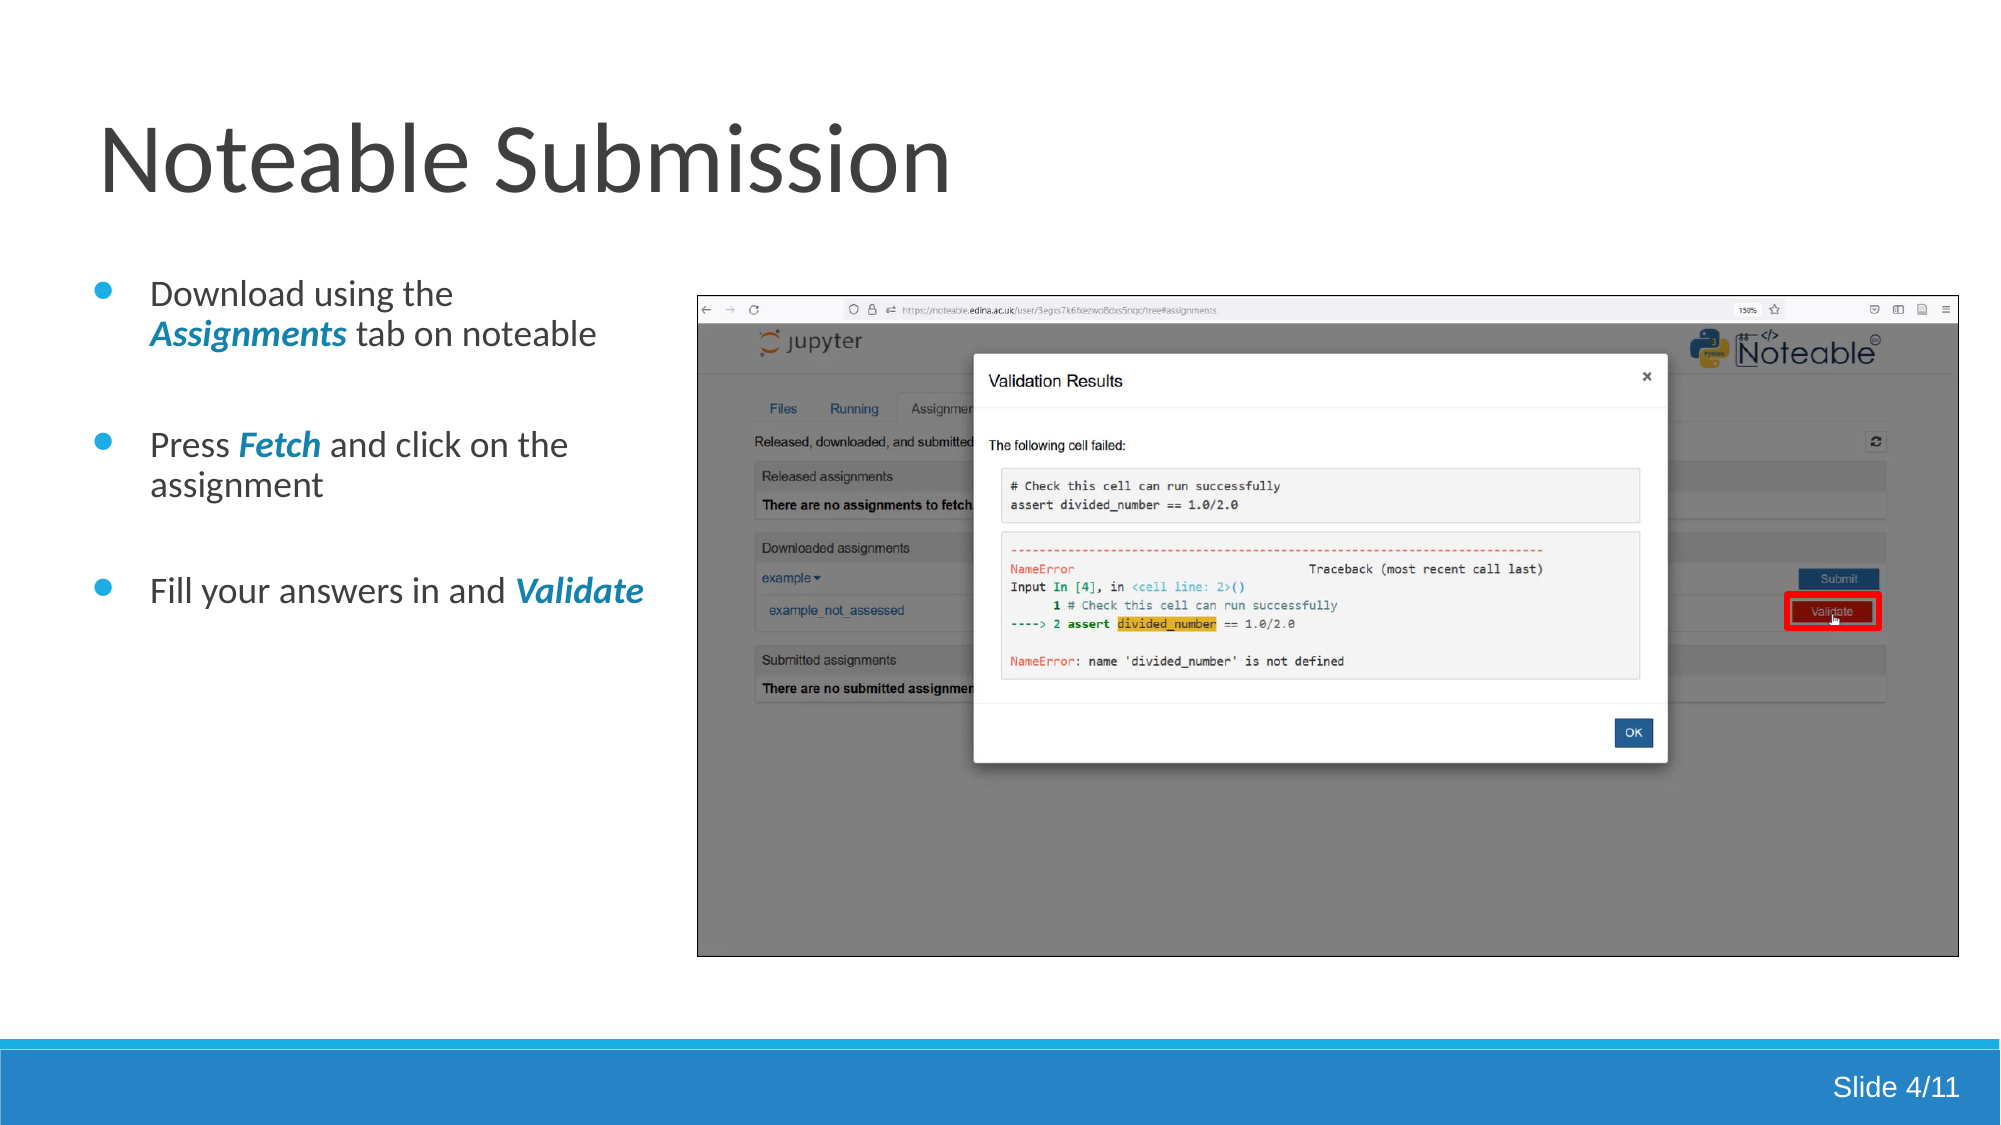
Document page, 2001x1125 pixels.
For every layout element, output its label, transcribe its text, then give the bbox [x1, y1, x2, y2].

text_box Download using the Assignments tab on noteable Press Fetch and click on the assignment Fill your answers in and Validate [75, 266, 657, 616]
text_box [81, 252, 1941, 365]
picture [697, 295, 1959, 957]
title Noteable Submission [83, 71, 1567, 221]
text_box Slide 4/11 [1817, 1053, 2000, 1125]
